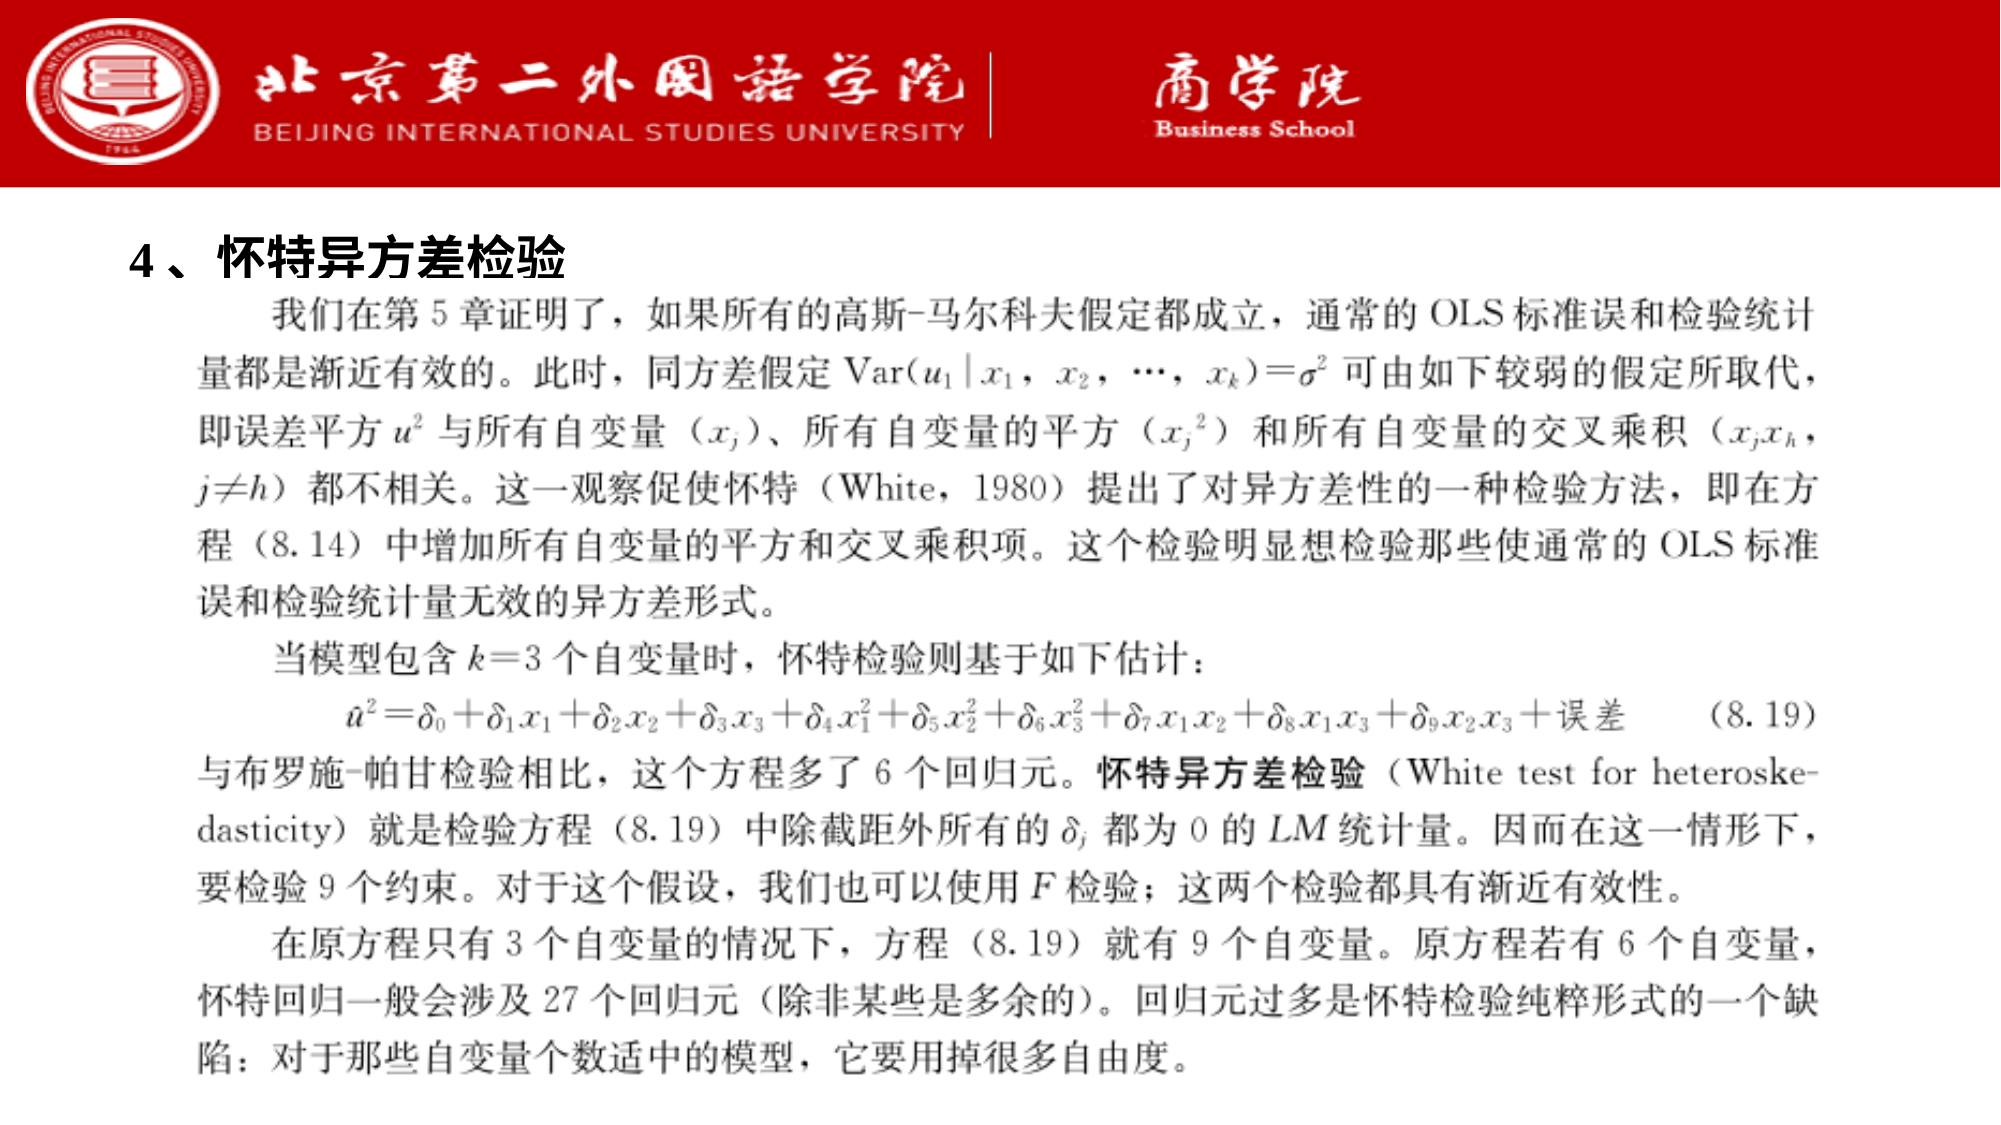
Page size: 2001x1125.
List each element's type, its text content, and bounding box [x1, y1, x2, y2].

picture [26, 18, 1693, 165]
list 4、怀特异方差检验 [114, 219, 1366, 291]
picture [173, 278, 1840, 1094]
